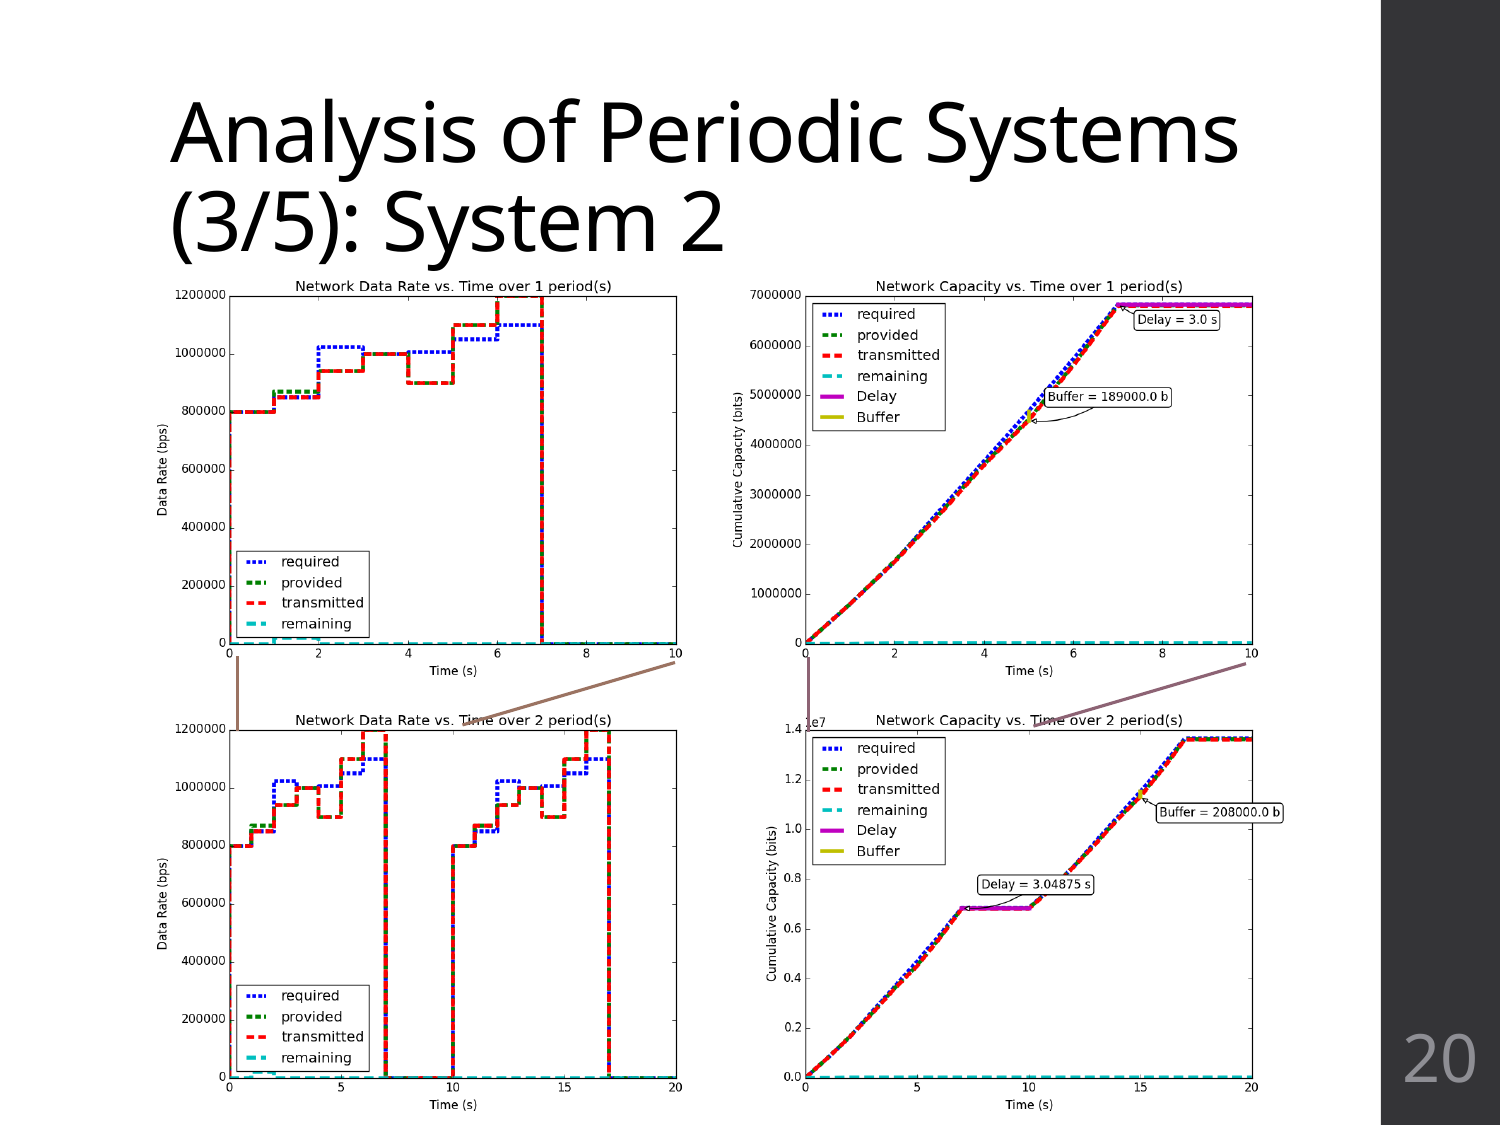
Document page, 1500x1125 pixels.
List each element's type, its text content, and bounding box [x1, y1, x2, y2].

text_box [1033, 663, 1247, 727]
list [738, 696, 1309, 1122]
slide_number 20 [1384, 1012, 1498, 1110]
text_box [462, 662, 676, 726]
picture [156, 252, 1309, 1122]
title Analysis of Periodic Systems (3/5): System 2 [155, 60, 1348, 278]
